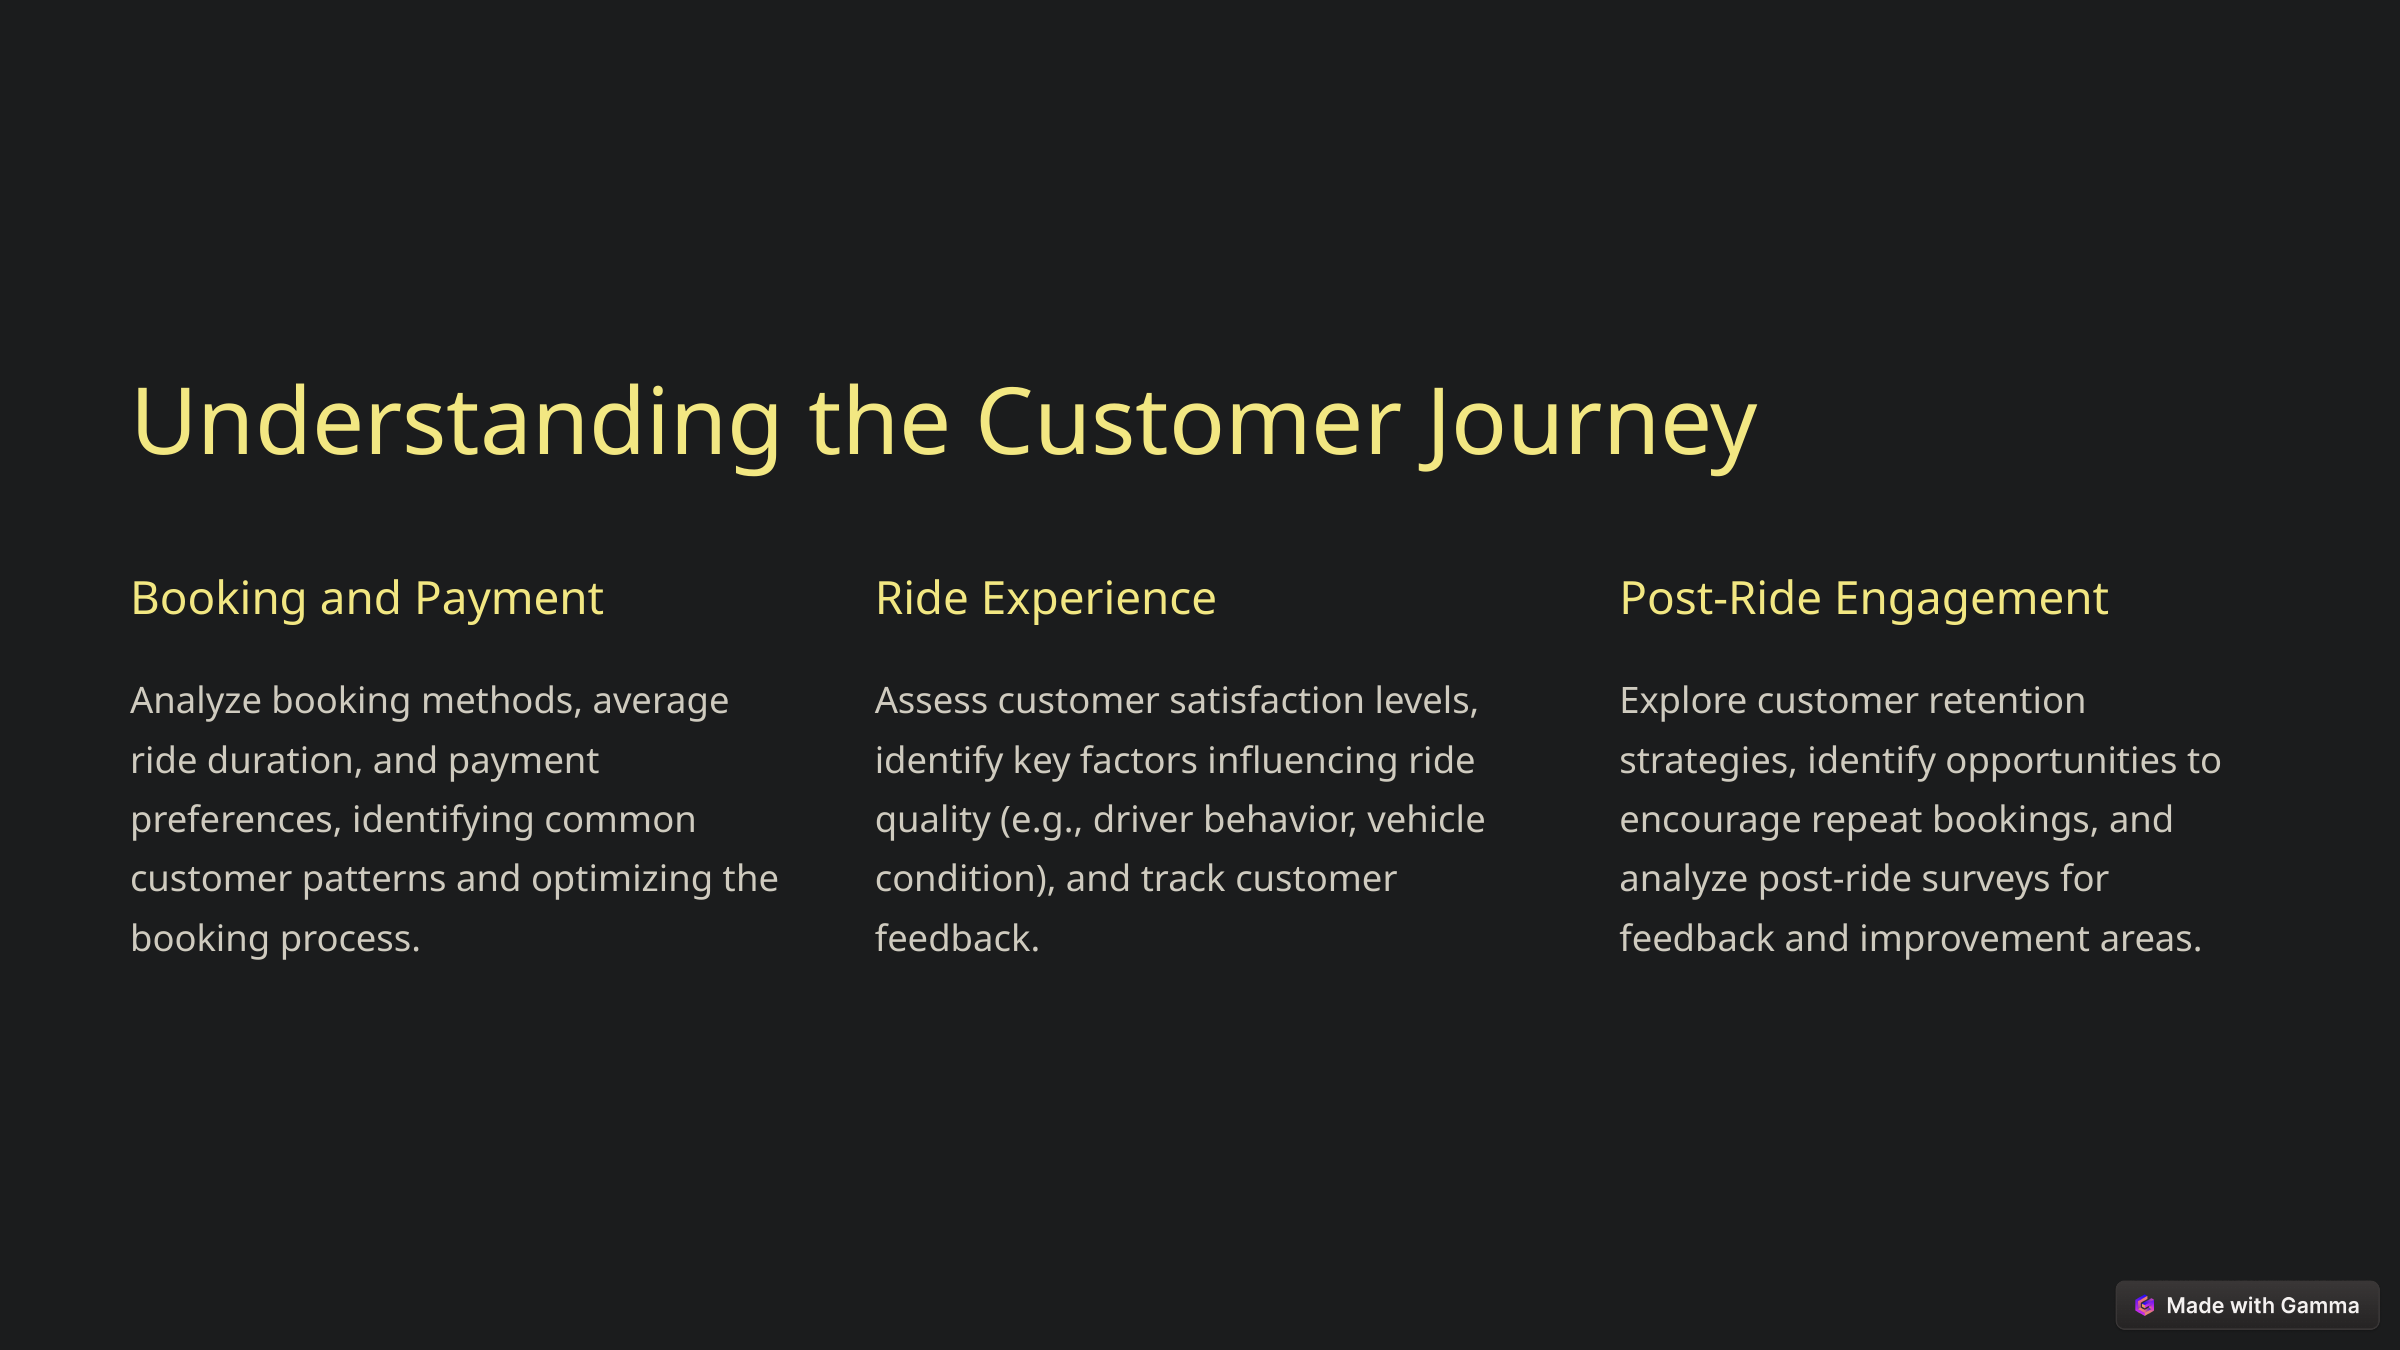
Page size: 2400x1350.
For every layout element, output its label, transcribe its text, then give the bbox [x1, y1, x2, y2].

text_box Analyze booking methods, average ride duration, and payment preferences, identifying common customer patterns and optimizing the booking process. [130, 661, 783, 960]
text_box Ride Experience [874, 566, 1340, 625]
text_box Explore customer retention strategies, identify opportunities to encourage repeat bookings, and analyze post-ride surveys for feedback and improvement areas. [1619, 661, 2272, 960]
text_box Understanding the Customer Journey [130, 357, 1802, 474]
text_box Booking and Payment [130, 566, 620, 625]
text_box Assess customer satisfaction levels, identify key factors influencing ride quality (e.g., driver behavior, vehicle condition), and track customer feedback. [874, 661, 1528, 960]
text_box Post-Ride Engagement [1619, 566, 2128, 625]
picture [2106, 1271, 2389, 1339]
